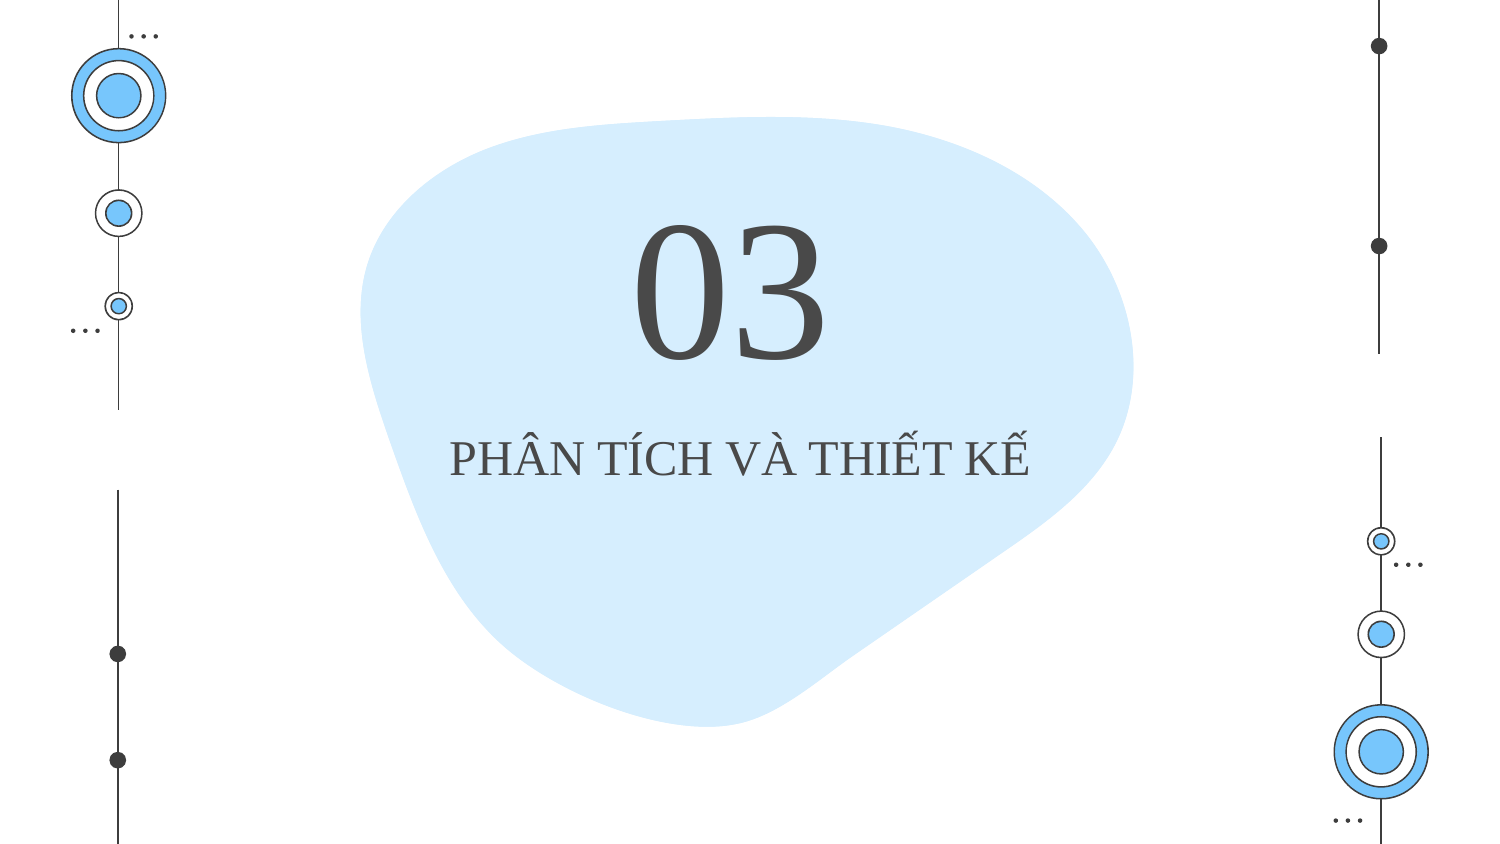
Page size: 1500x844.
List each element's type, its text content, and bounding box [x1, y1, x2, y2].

title 03 [487, 190, 975, 366]
title PHÂN TÍCH VÀ THIẾT KẾ [285, 384, 1196, 517]
